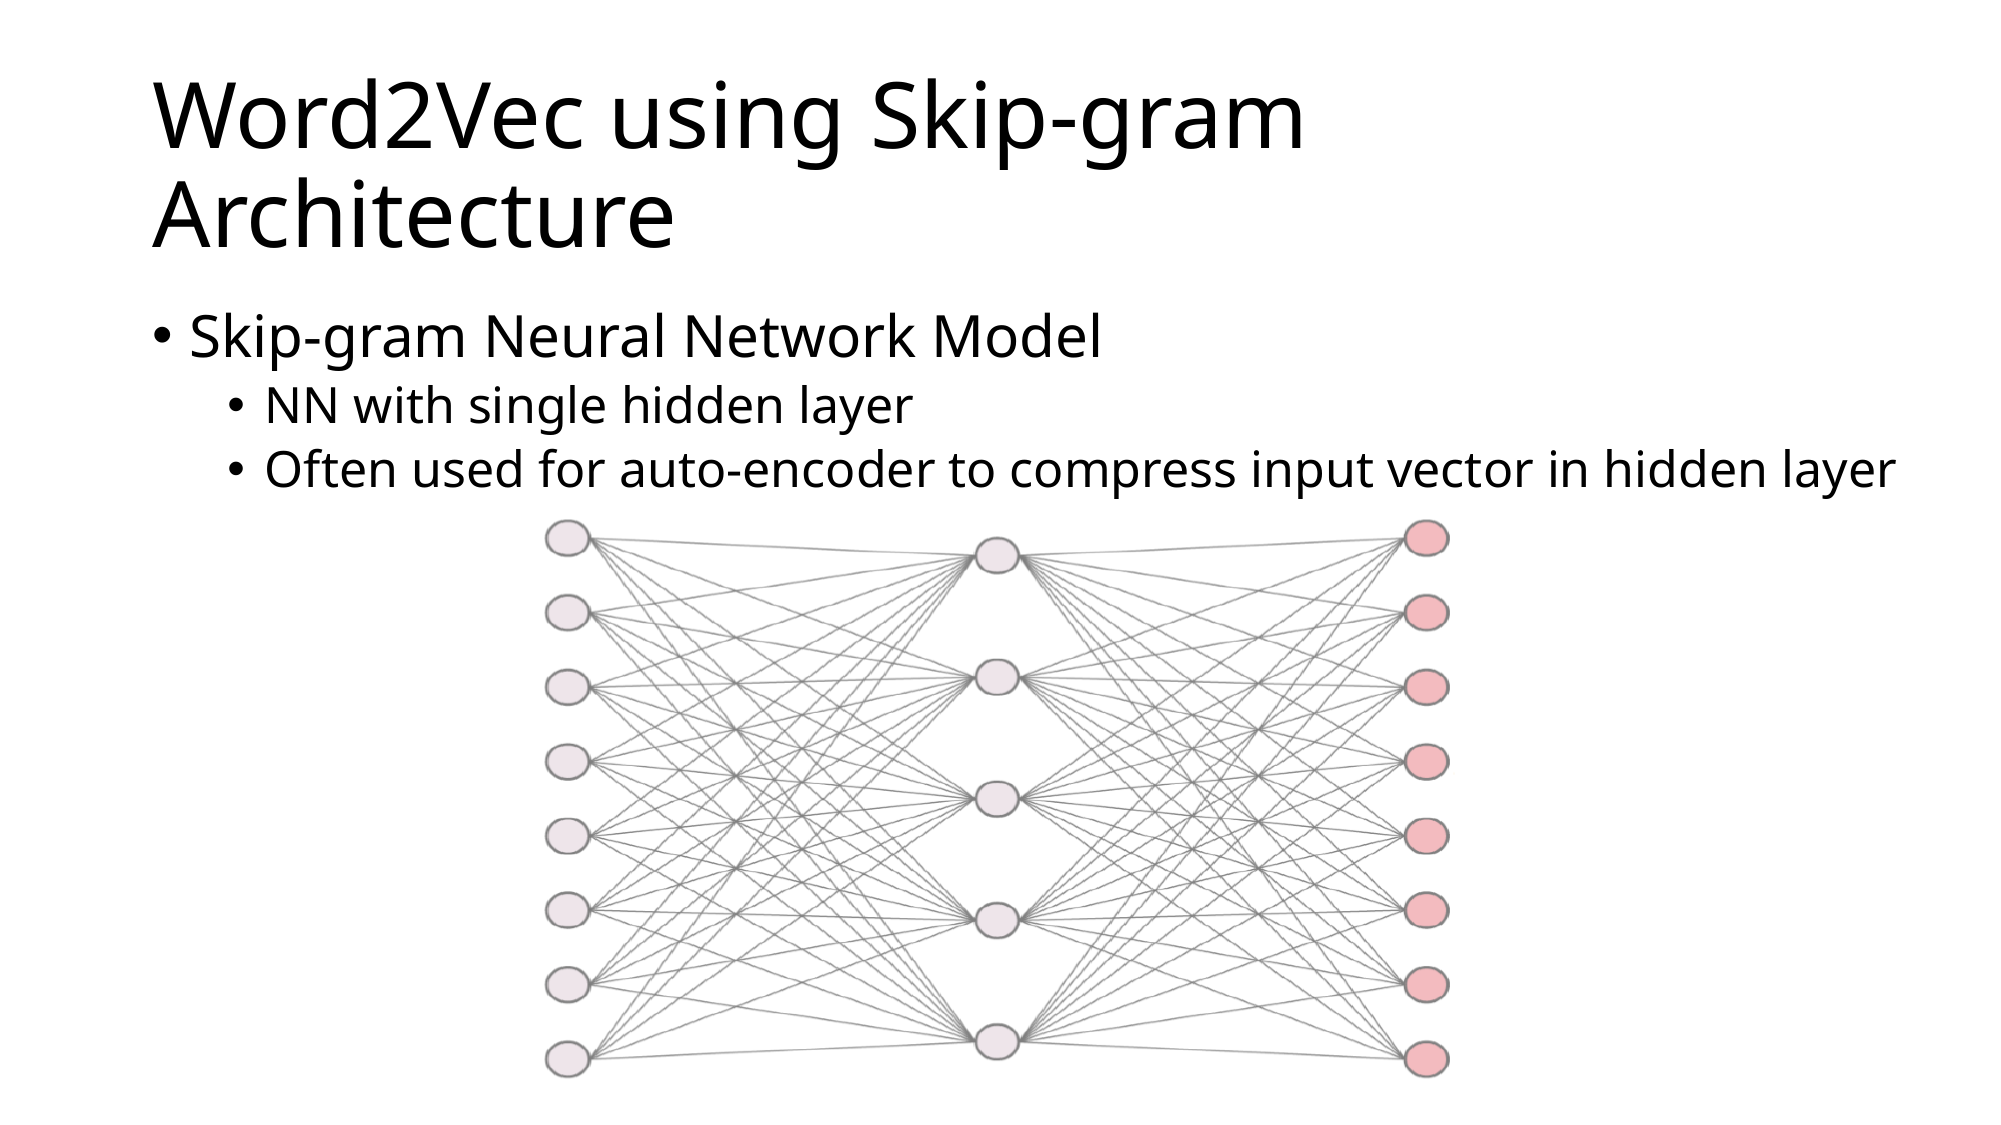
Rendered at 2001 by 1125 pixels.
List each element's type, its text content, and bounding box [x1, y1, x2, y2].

title Word2Vec using Skip-gram Architecture [137, 59, 1863, 278]
picture [541, 516, 1456, 1086]
list Skip-gram Neural Network Model NN with single hidden layer Often used for auto-encoder to compress input vector in hidden layer [137, 299, 1945, 1014]
